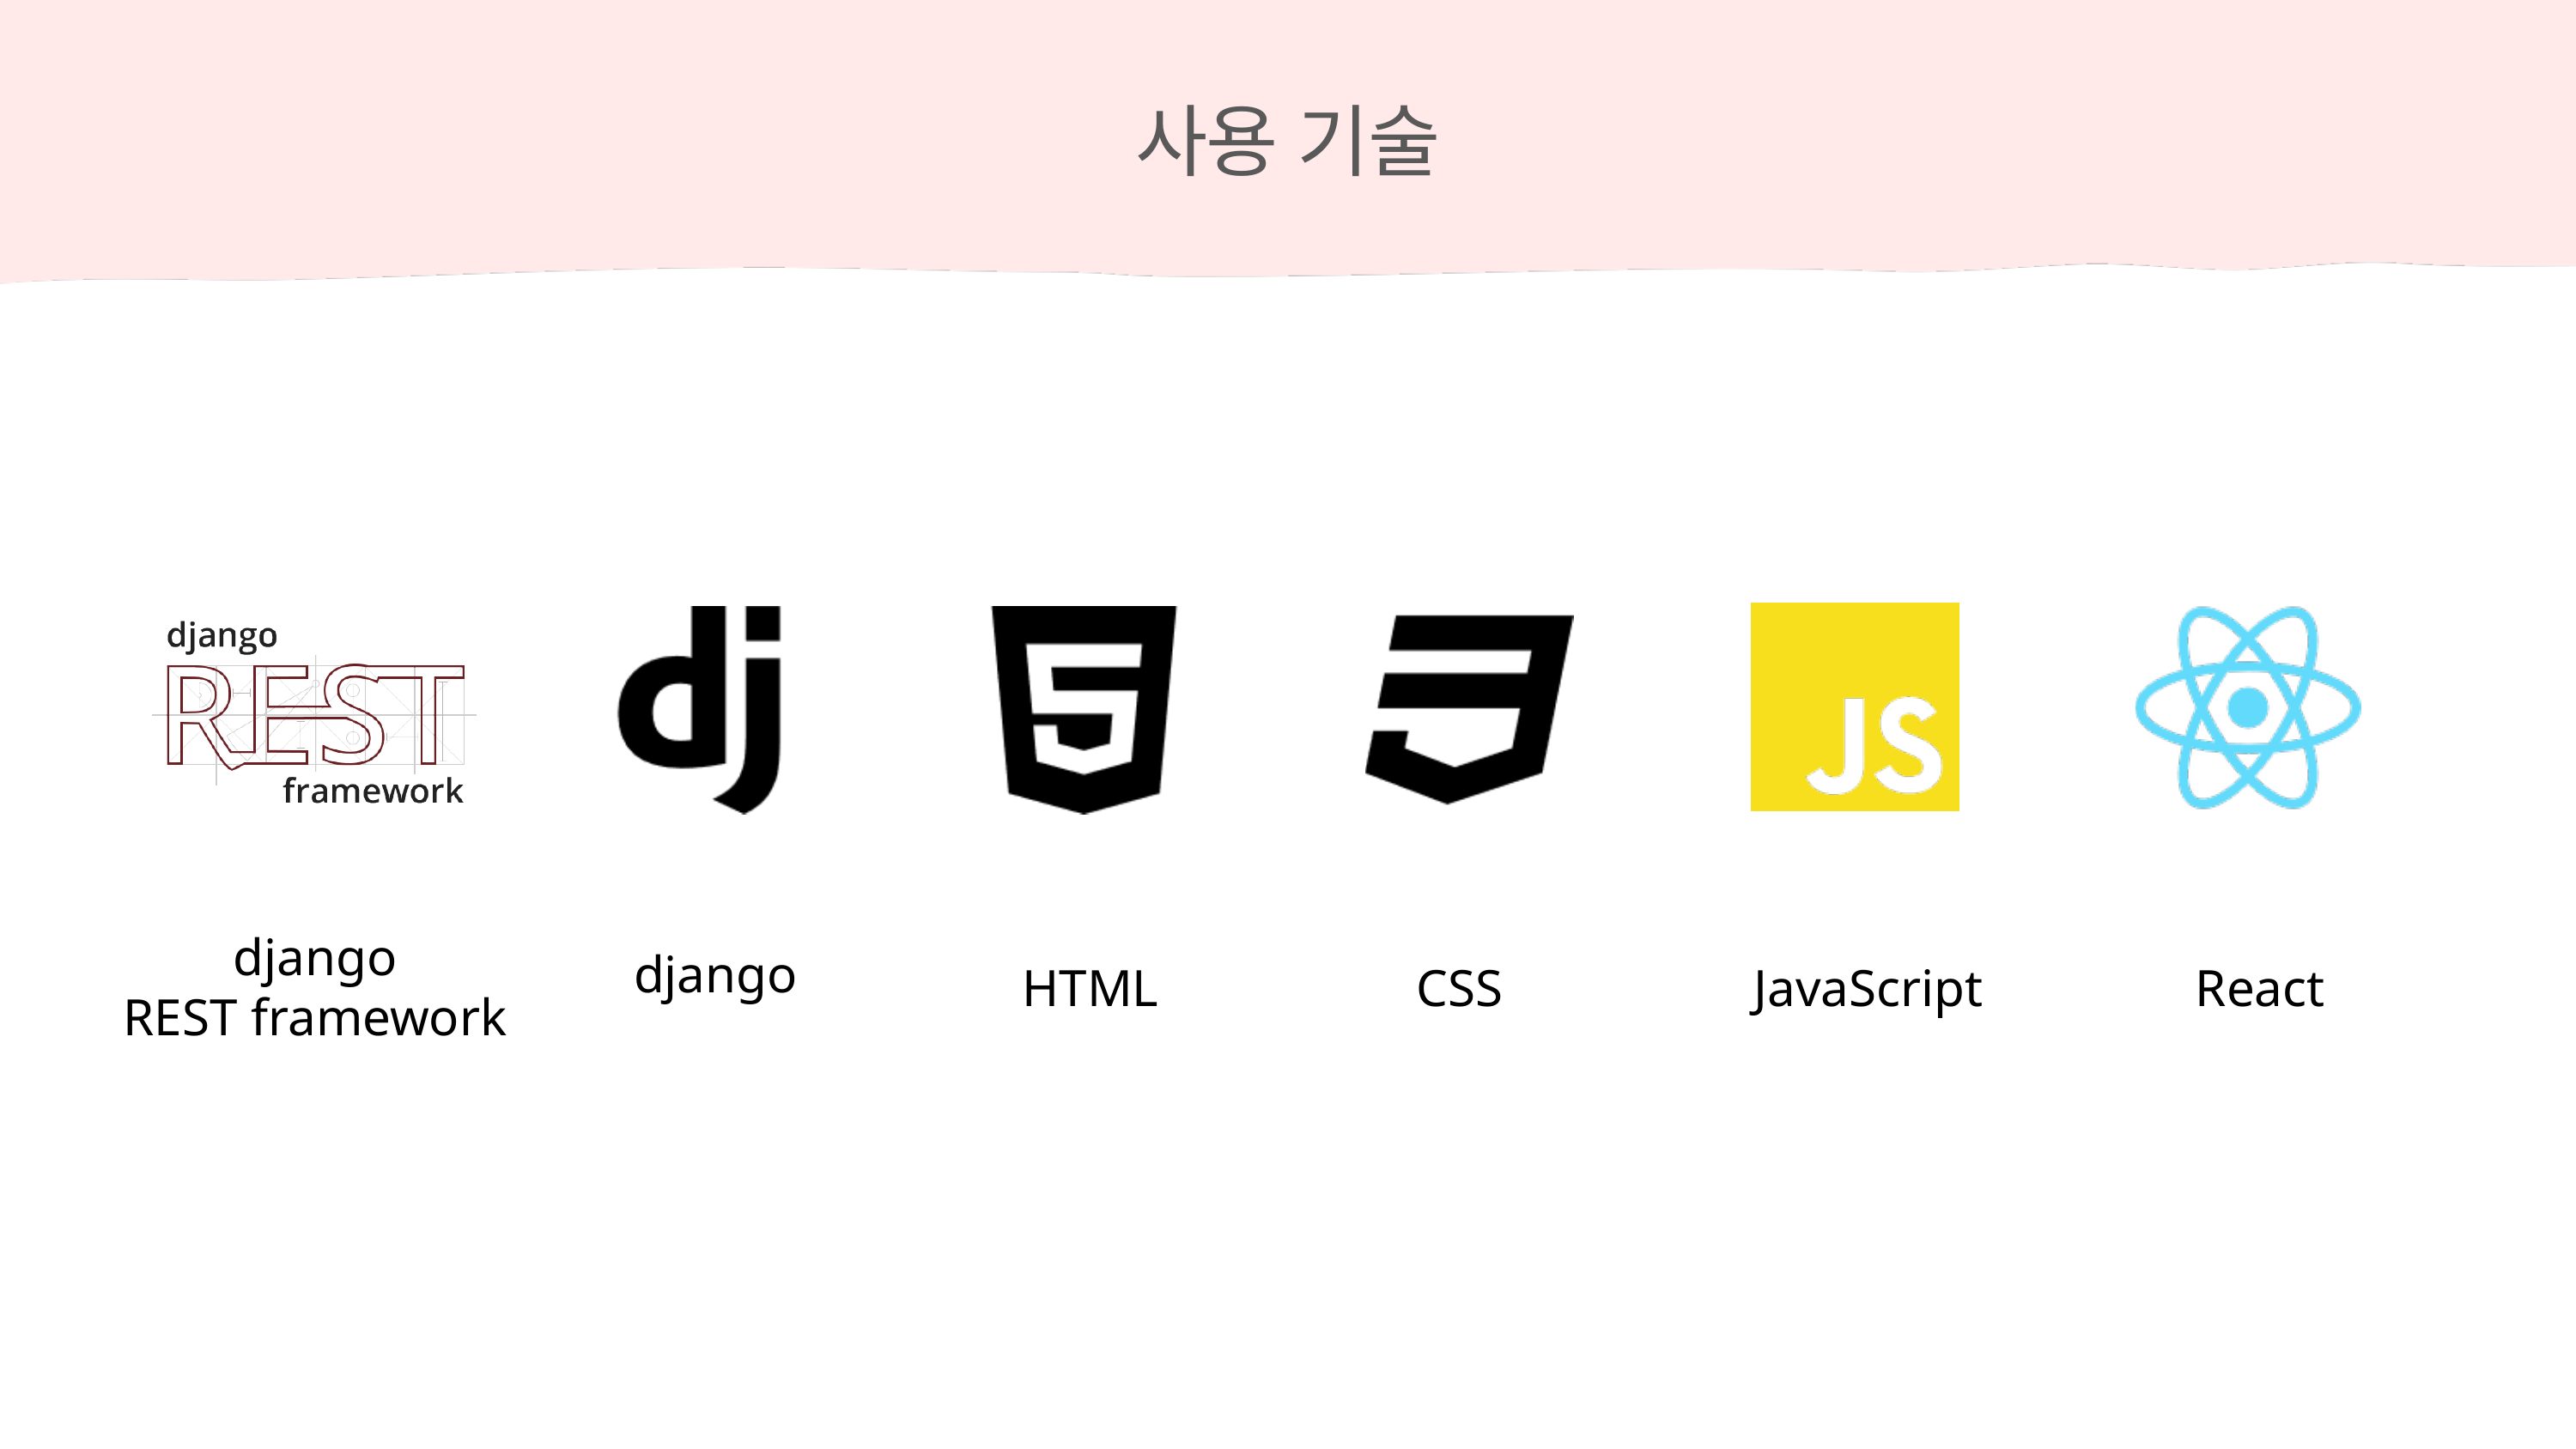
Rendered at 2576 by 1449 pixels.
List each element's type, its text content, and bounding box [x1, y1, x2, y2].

text_box django REST framework [110, 919, 520, 1052]
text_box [0, 0, 2576, 284]
text_box django [621, 936, 811, 1009]
text_box JavaScript [1741, 950, 1996, 1023]
text_box HTML [1009, 950, 1172, 1023]
text_box CSS [1403, 950, 1516, 1023]
picture [1750, 603, 1959, 812]
picture [102, 618, 528, 806]
picture [1365, 606, 1574, 815]
text_box React [2183, 950, 2338, 1023]
picture [980, 606, 1189, 815]
picture [2136, 595, 2362, 822]
picture [595, 606, 804, 815]
